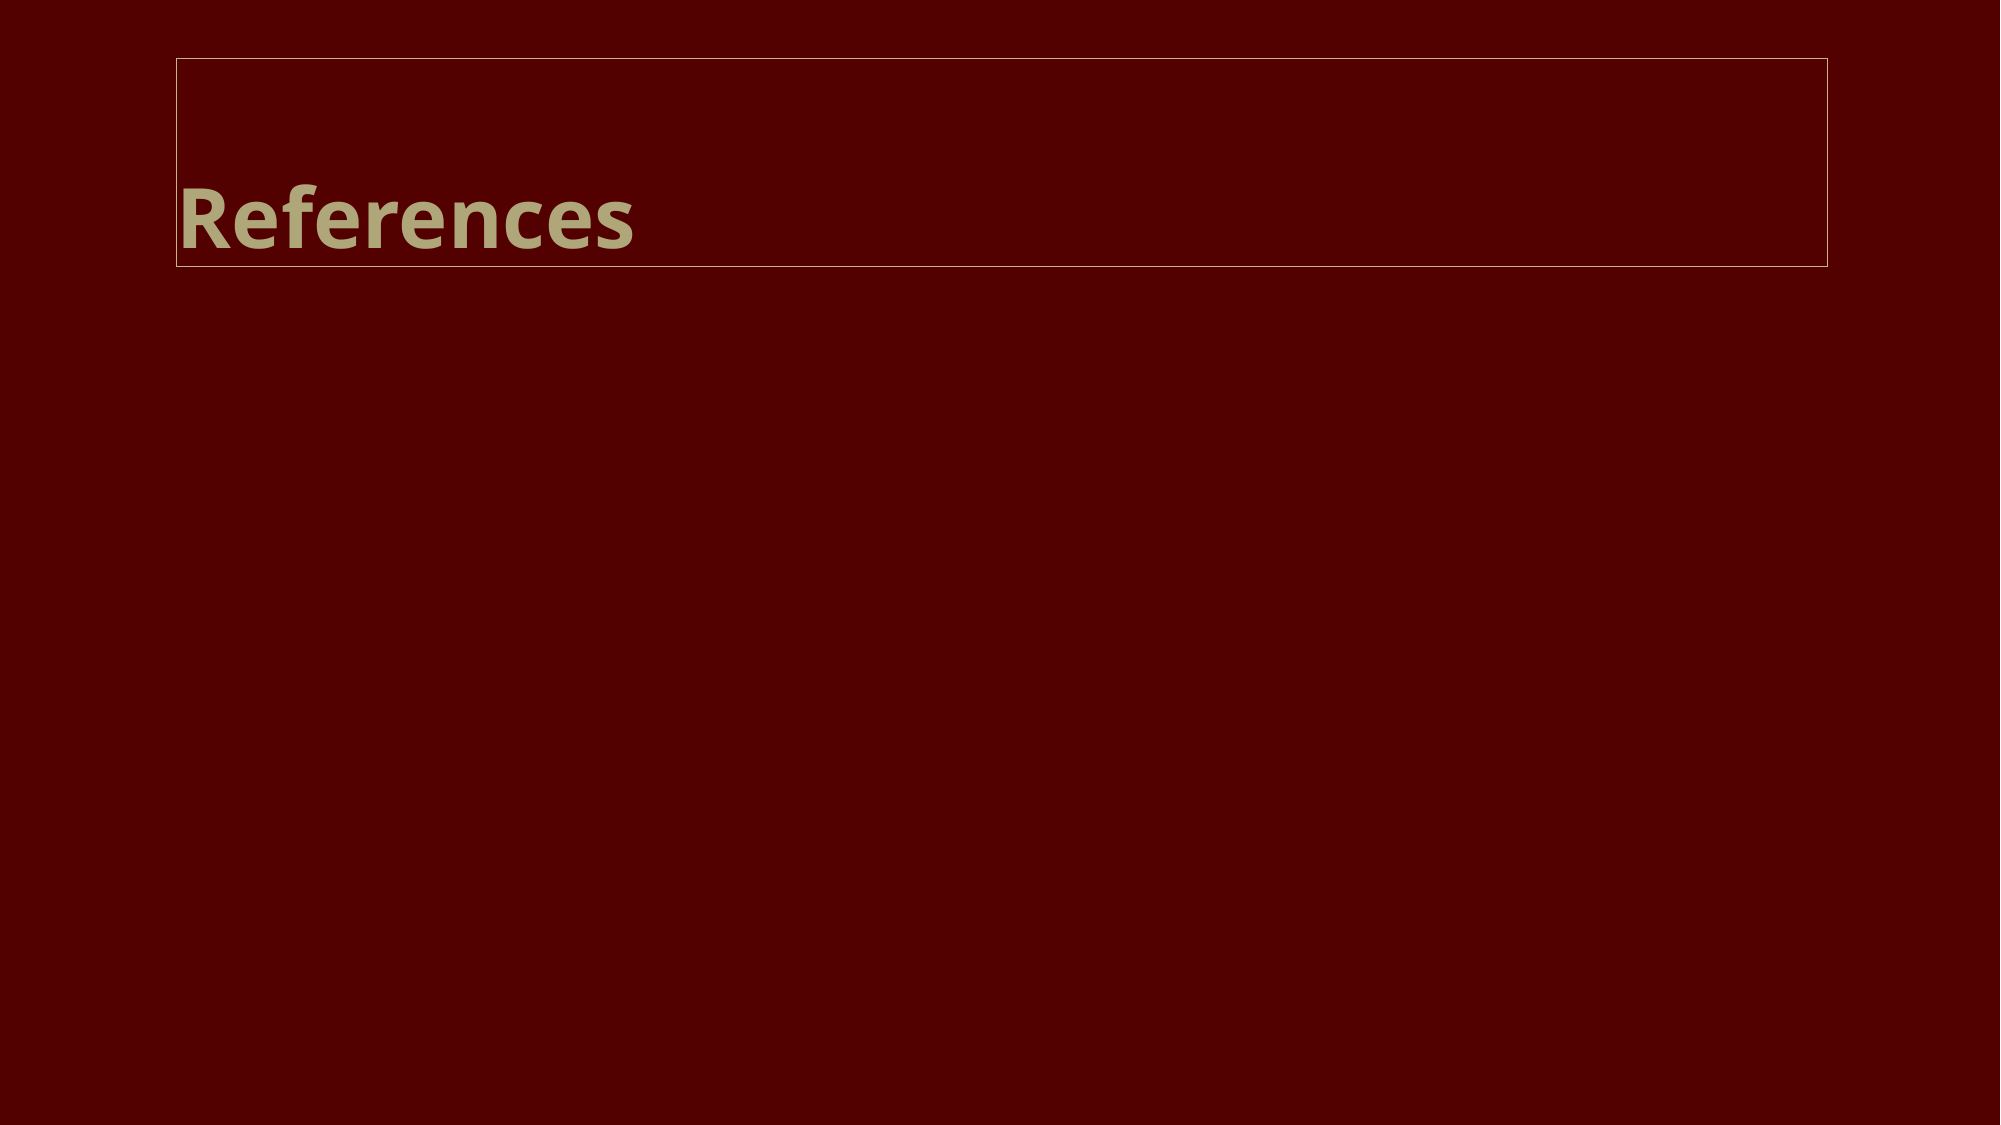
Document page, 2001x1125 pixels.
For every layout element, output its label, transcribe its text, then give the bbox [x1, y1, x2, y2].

title References [176, 58, 1828, 267]
